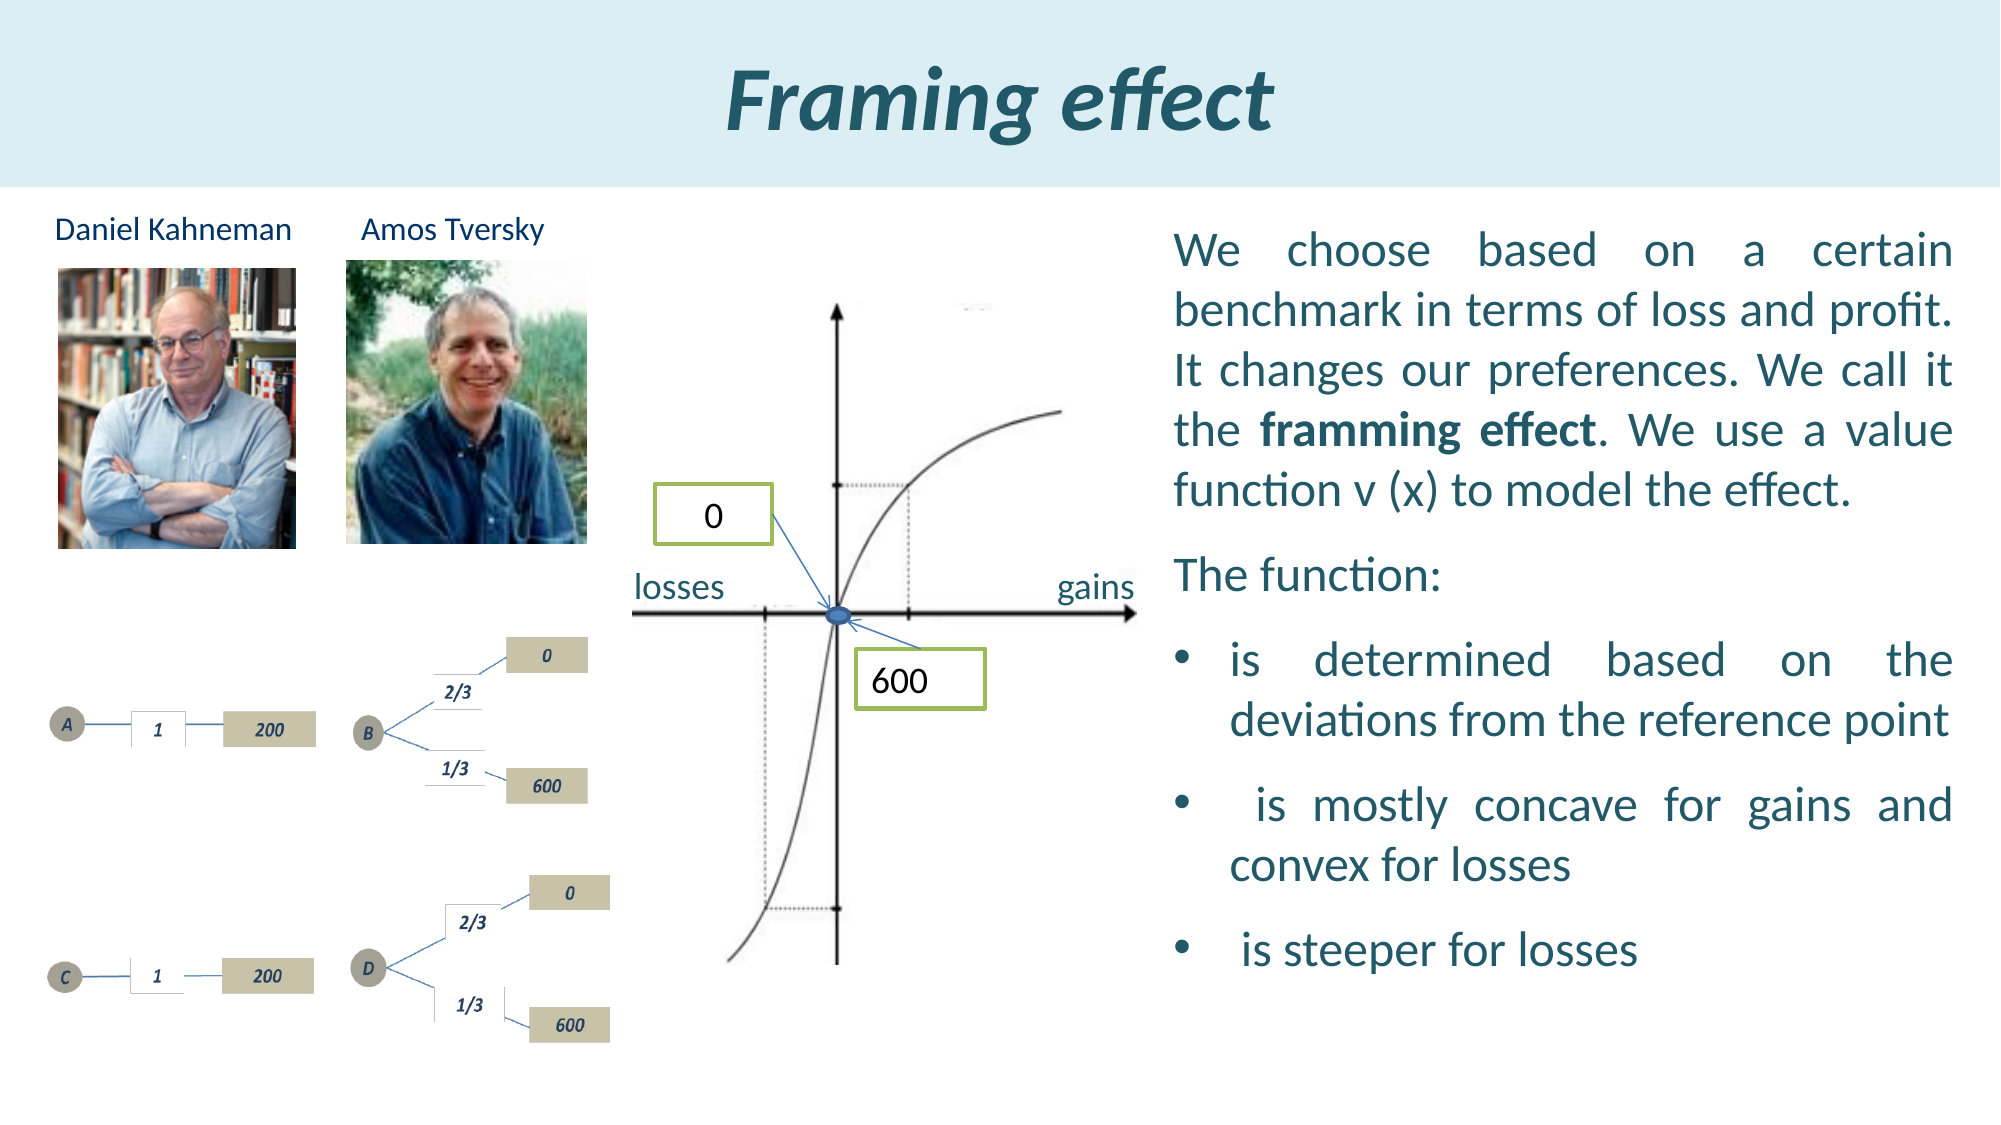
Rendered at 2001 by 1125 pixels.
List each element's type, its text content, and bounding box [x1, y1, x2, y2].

title Framing effect [0, 0, 2000, 188]
text_box We choose based on a certain benchmark in terms of loss and profit. It changes our preferences. We call it the framming effect. We use a value function v (x) to model the effect. The function: is determined based on the deviations from the reference point is mostly concave for gains and convex for losses is steeper for losses [1158, 208, 1969, 984]
picture [46, 635, 611, 1050]
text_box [618, 303, 1151, 965]
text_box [40, 199, 631, 549]
